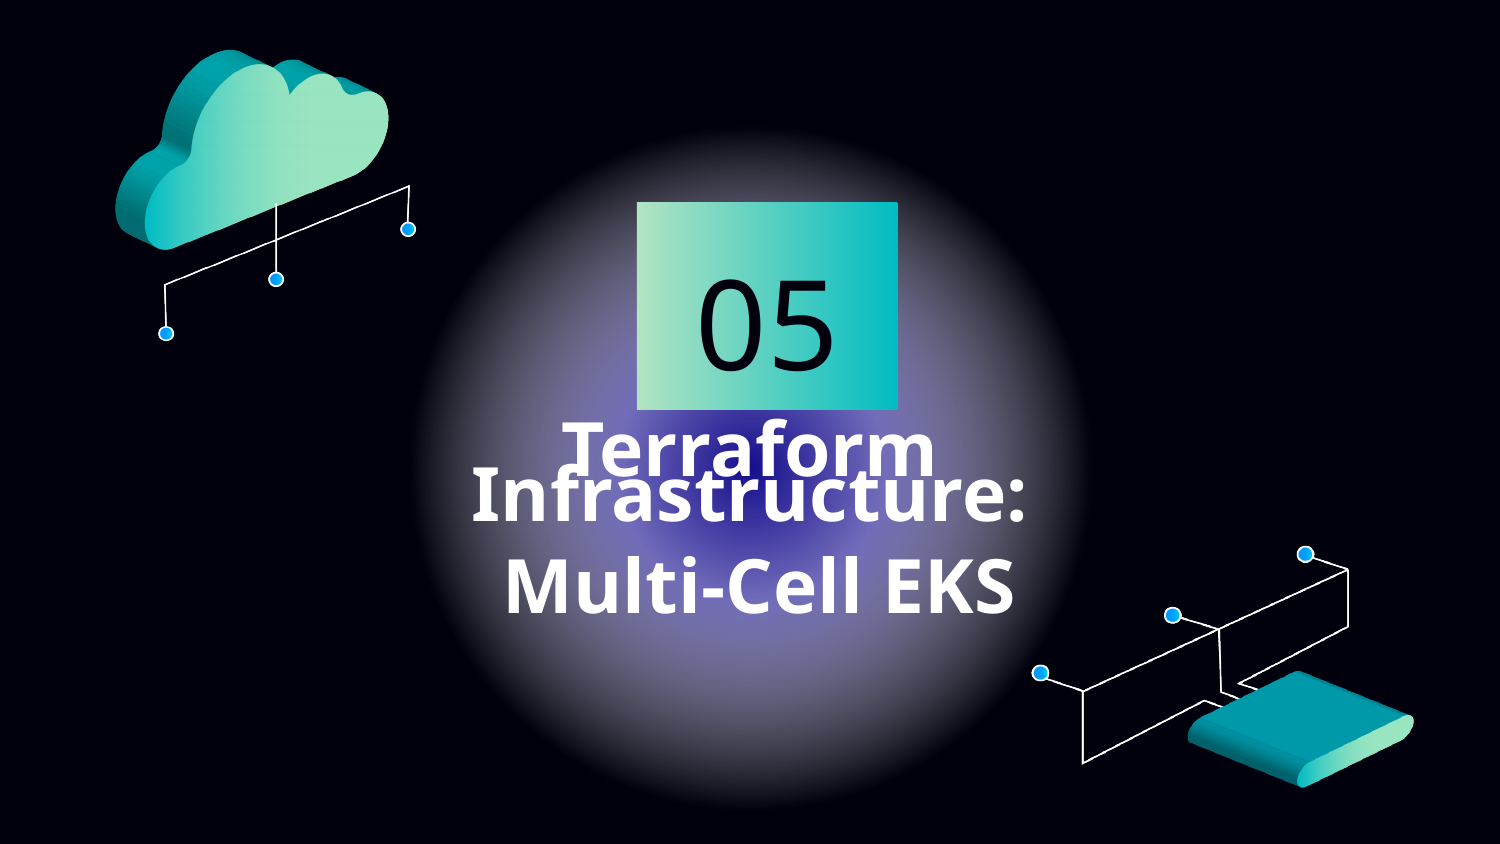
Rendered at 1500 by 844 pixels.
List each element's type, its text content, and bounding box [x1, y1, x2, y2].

text_box [333, 93, 1167, 467]
picture [996, 506, 1432, 823]
title Terraform Infrastructure: Multi-Cell EKS [278, 467, 1222, 606]
title 05 [662, 251, 872, 390]
picture [91, 35, 437, 352]
text_box [636, 202, 898, 410]
text_box [362, 606, 991, 843]
